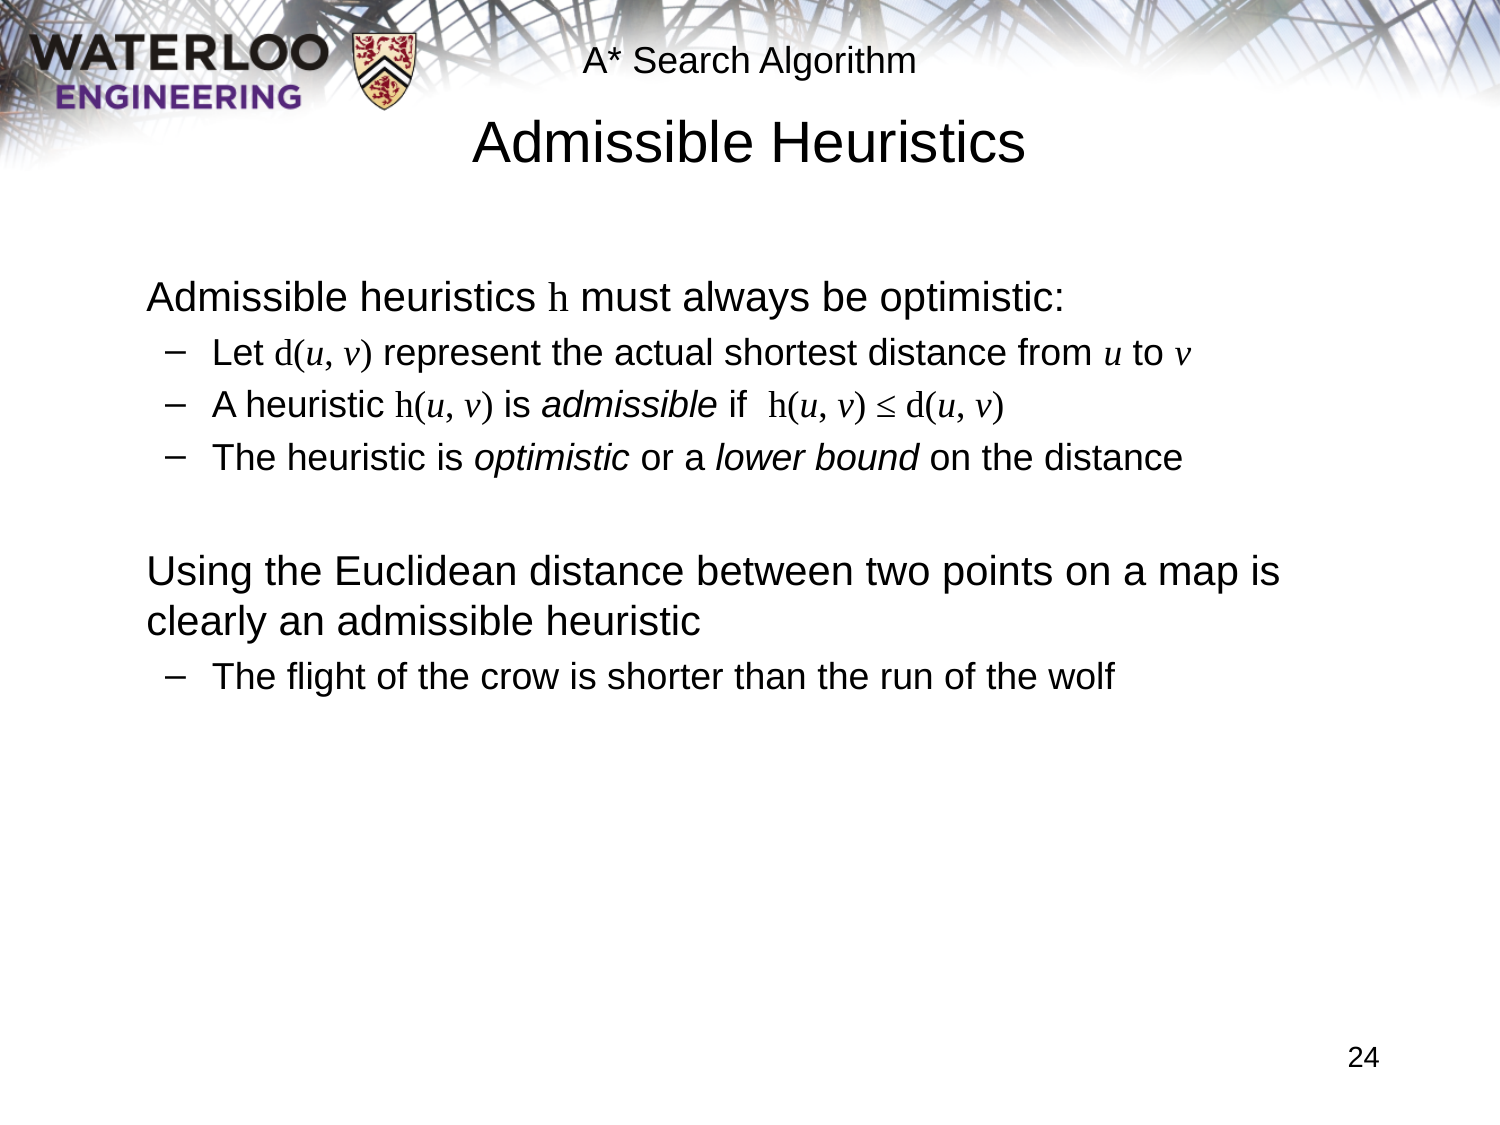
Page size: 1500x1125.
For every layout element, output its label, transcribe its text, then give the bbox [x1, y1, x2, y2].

title Admissible Heuristics [74, 44, 1426, 233]
picture [0, 0, 1500, 1125]
list Admissible heuristics h must always be optimistic: Let d(u, v) represent the actual shortest distance from u to v A heuristic h(u, v) is admissible if h(u, v) ≤ d(u, v) The heuristic is optimistic or a lower bound on the distance Using the Euclidean distance between two points on a map is clearly an admissible heuristic The flight of the crow is shorter than the run of the wolf [74, 262, 1426, 1006]
